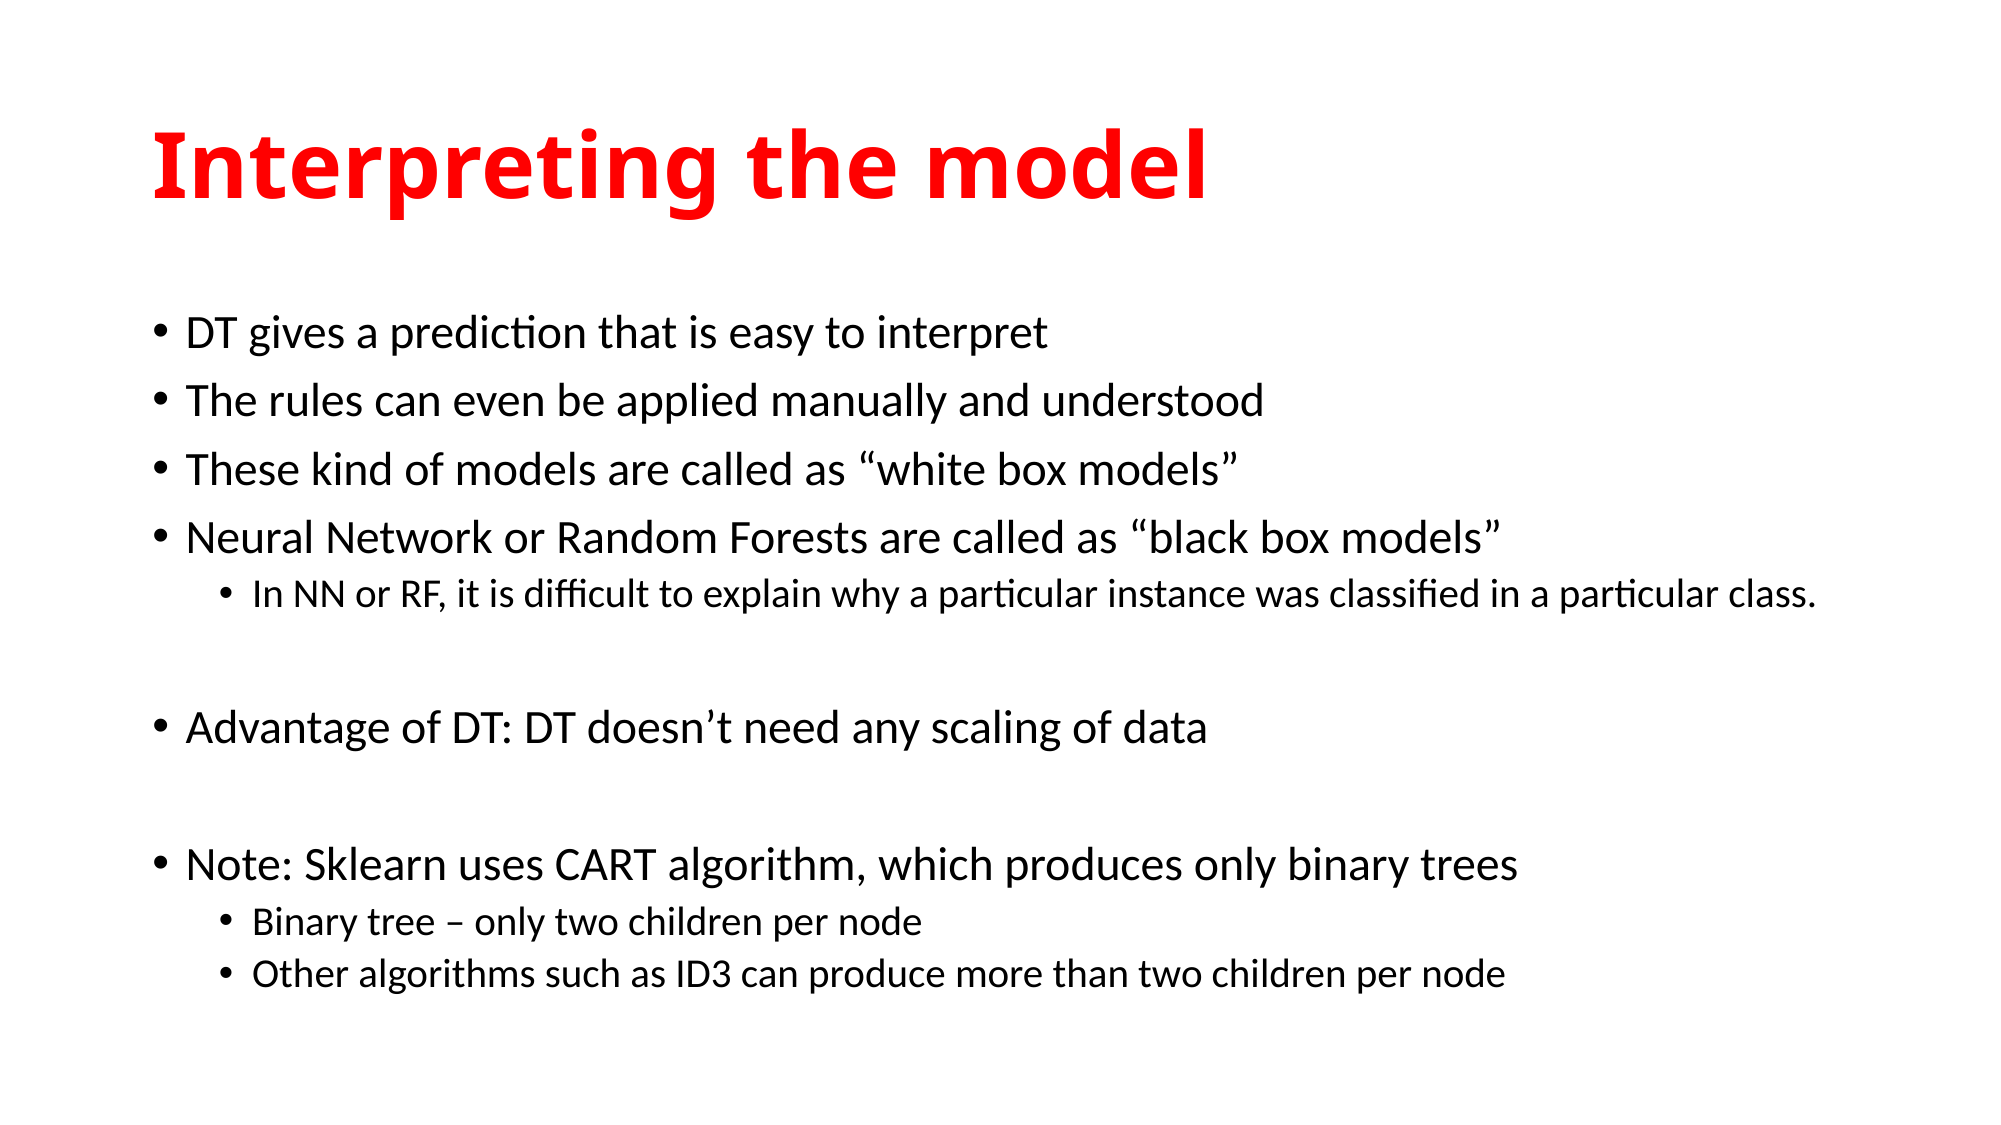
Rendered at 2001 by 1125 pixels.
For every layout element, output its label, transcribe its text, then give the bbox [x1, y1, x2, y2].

list DT gives a prediction that is easy to interpret The rules can even be applied manually and understood These kind of models are called as “white box models” Neural Network or Random Forests are called as “black box models” In NN or RF, it is difficult to explain why a particular instance was classified in a particular class. Advantage of DT: DT doesn’t need any scaling of data Note: Sklearn uses CART algorithm, which produces only binary trees Binary tree – only two children per node Other algorithms such as ID3 can produce more than two children per node [137, 299, 1863, 1014]
title Interpreting the model [137, 59, 1863, 278]
